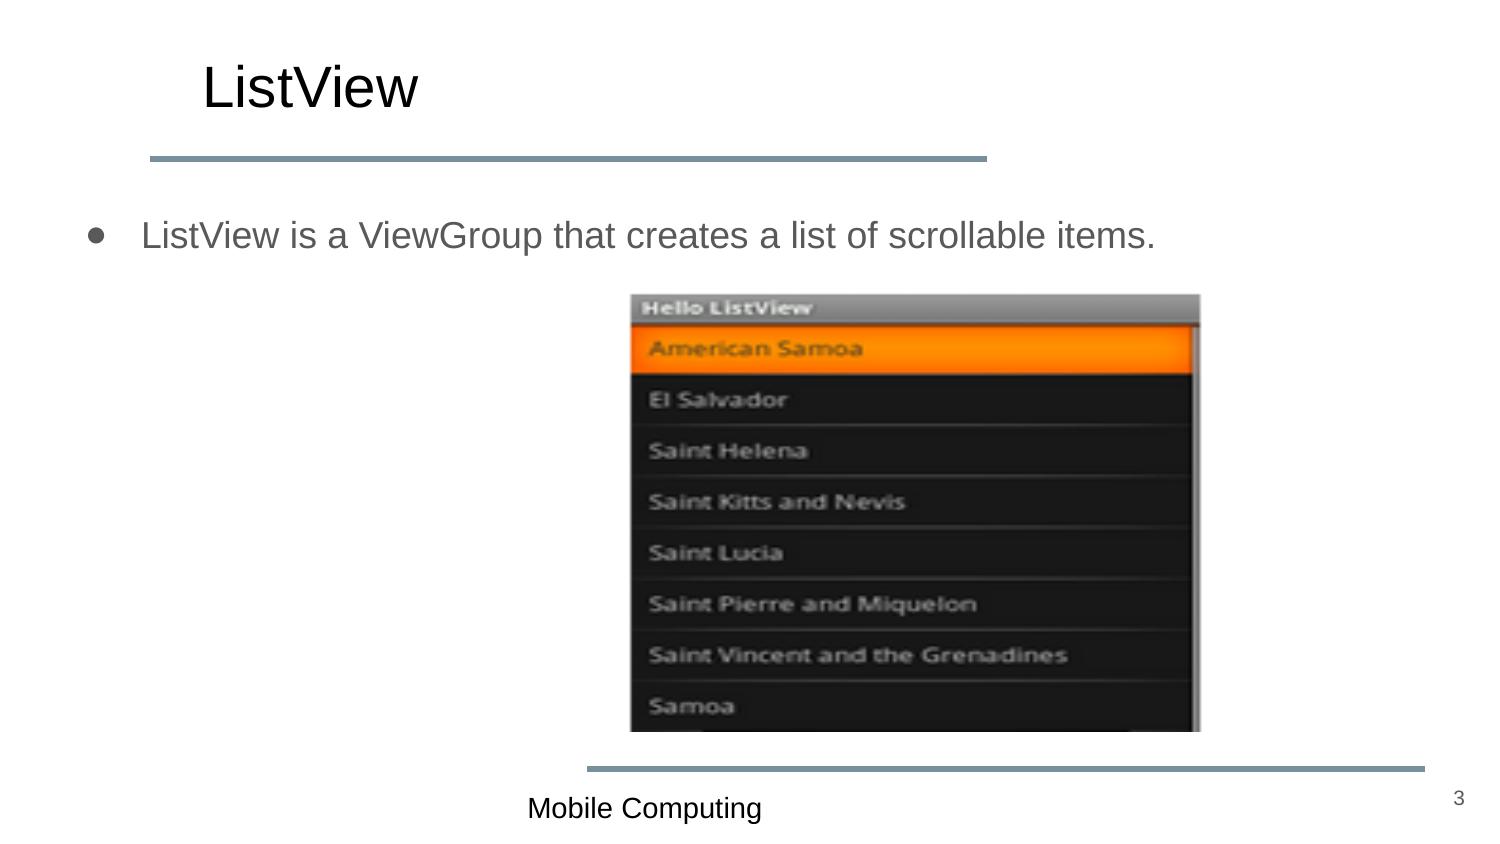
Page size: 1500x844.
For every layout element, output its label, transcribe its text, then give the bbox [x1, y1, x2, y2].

picture [616, 290, 1213, 732]
title ListView [187, 33, 1375, 175]
footer Mobile Computing [512, 782, 988, 827]
list ListView is a ViewGroup that creates a list of scrollable items. [51, 189, 1449, 750]
slide_number 3 [1389, 764, 1480, 830]
